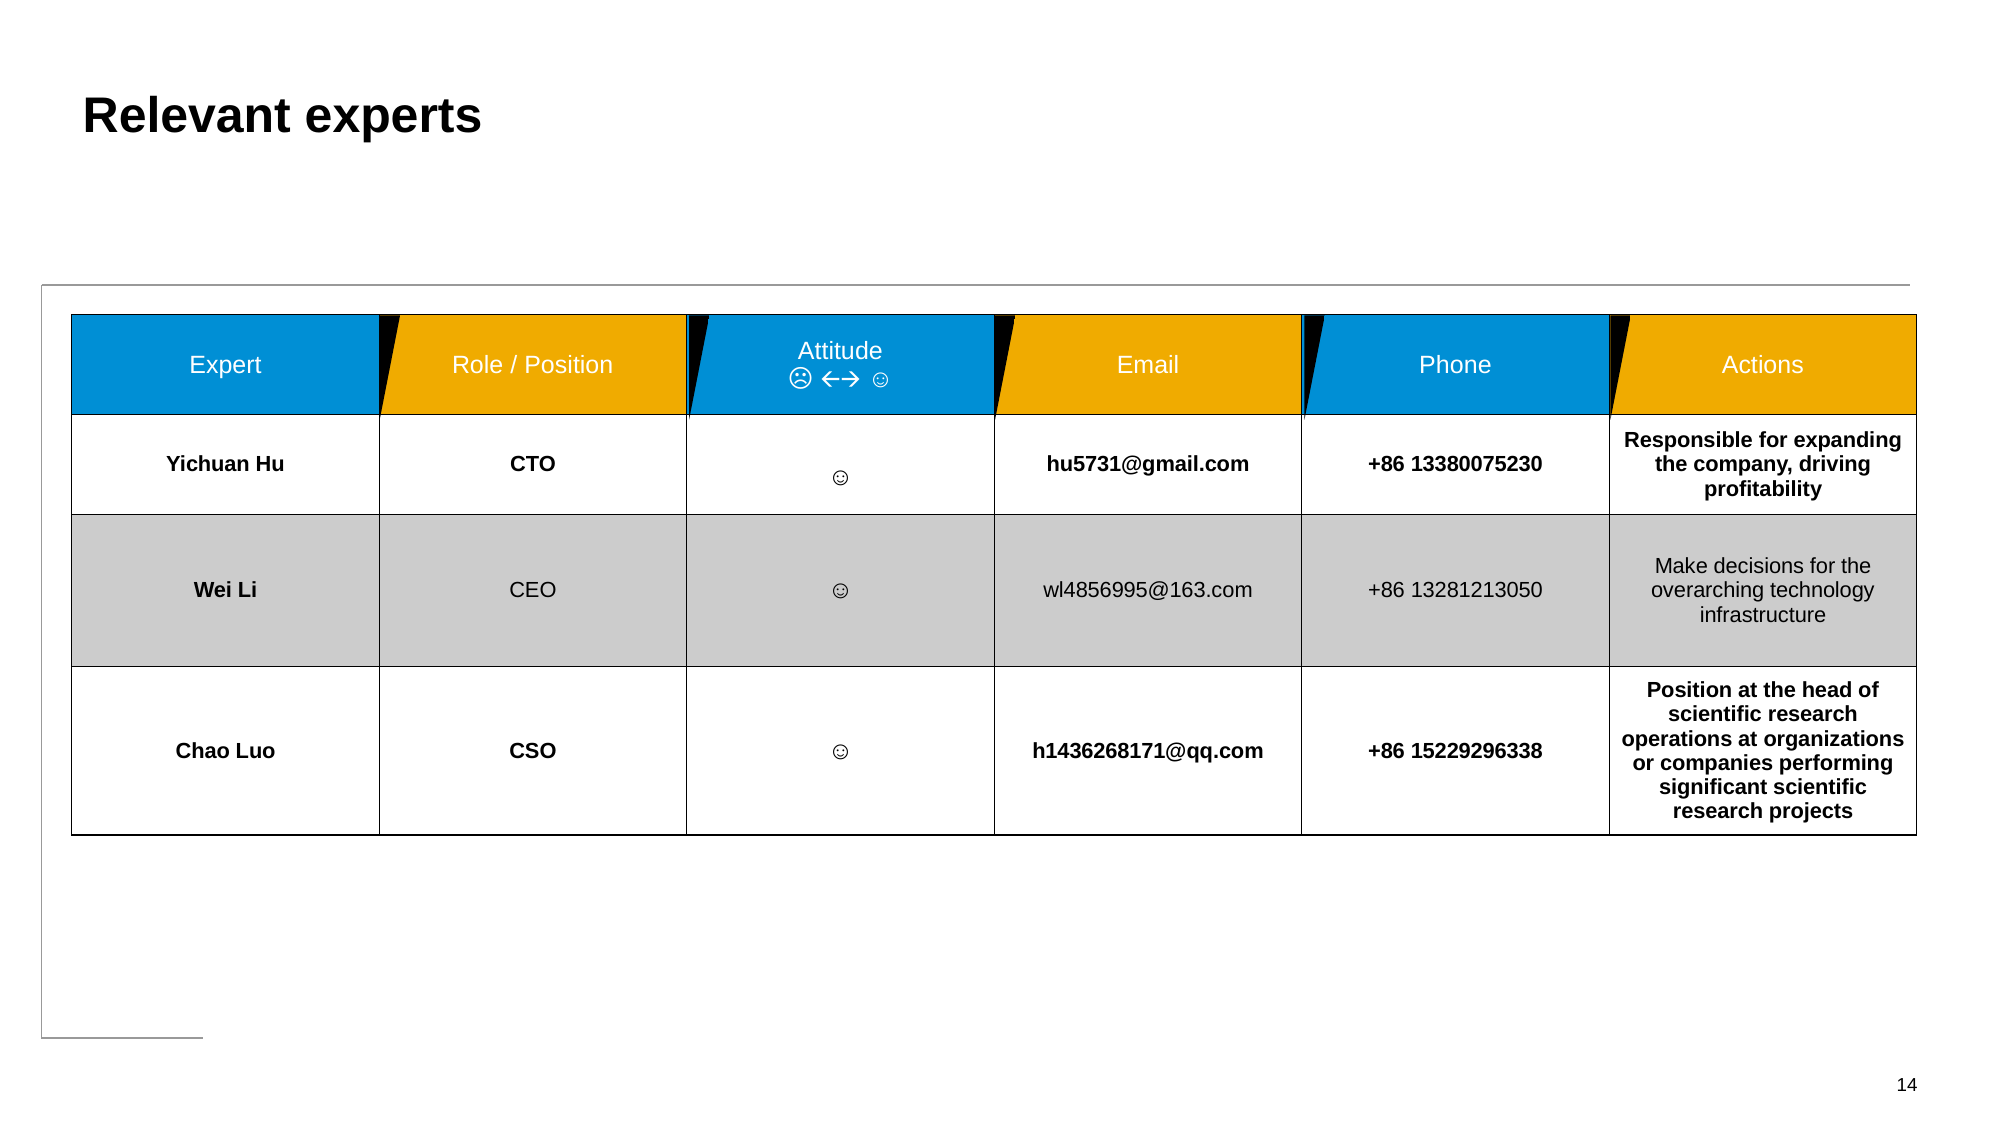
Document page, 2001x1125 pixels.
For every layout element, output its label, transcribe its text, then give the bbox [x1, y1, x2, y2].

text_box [40, 284, 2001, 1048]
title Relevant experts [82, 82, 1918, 271]
